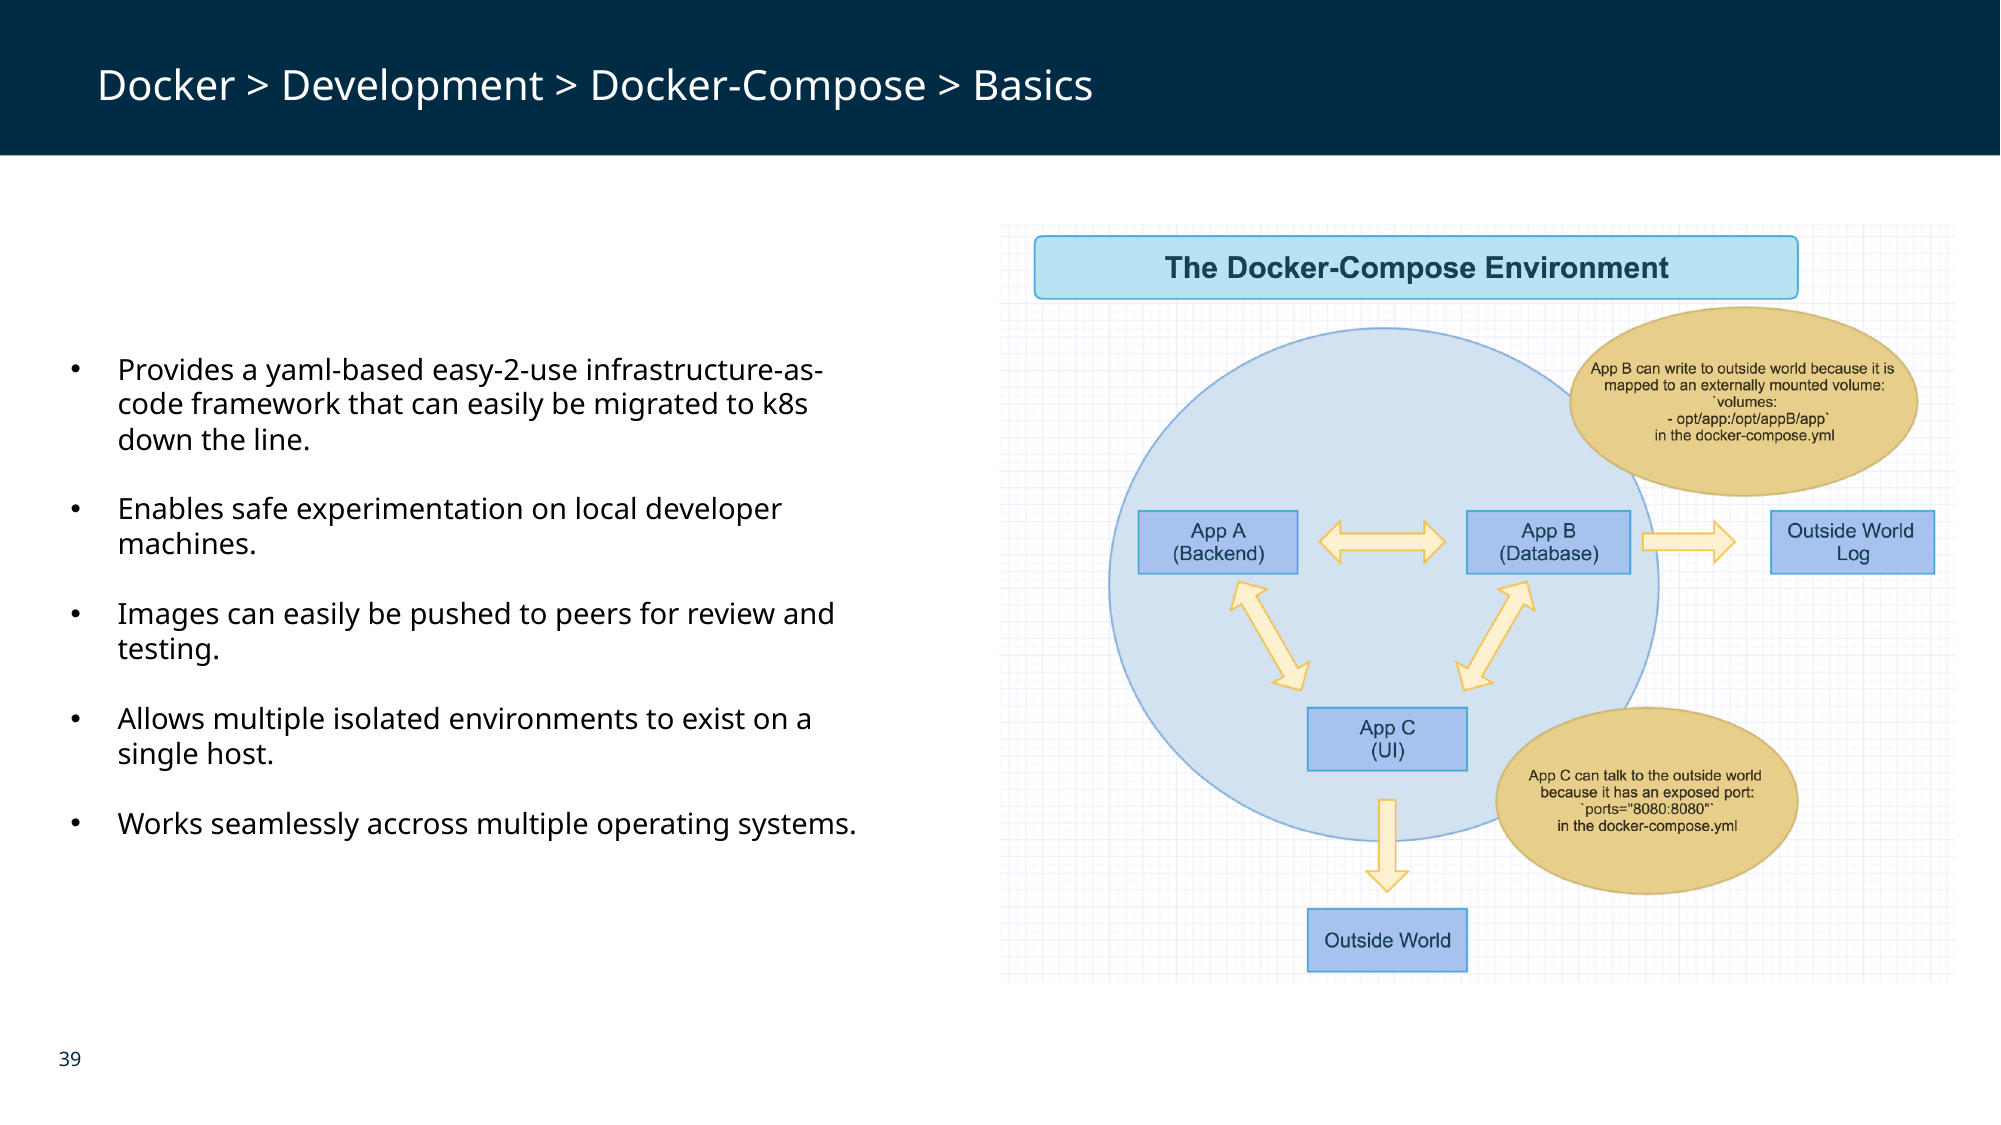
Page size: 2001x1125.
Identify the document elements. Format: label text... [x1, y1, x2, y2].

picture [999, 224, 1955, 983]
text_box Provides a yaml-based easy-2-use infrastructure-as-code framework that can easily be migrated to k8s down the line. Enables safe experimentation on local developer machines. Images can easily be pushed to peers for review and testing. Allows multiple isolated environments to exist on a single host. Works seamlessly accross multiple operating systems. [55, 343, 875, 848]
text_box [0, 0, 2000, 156]
